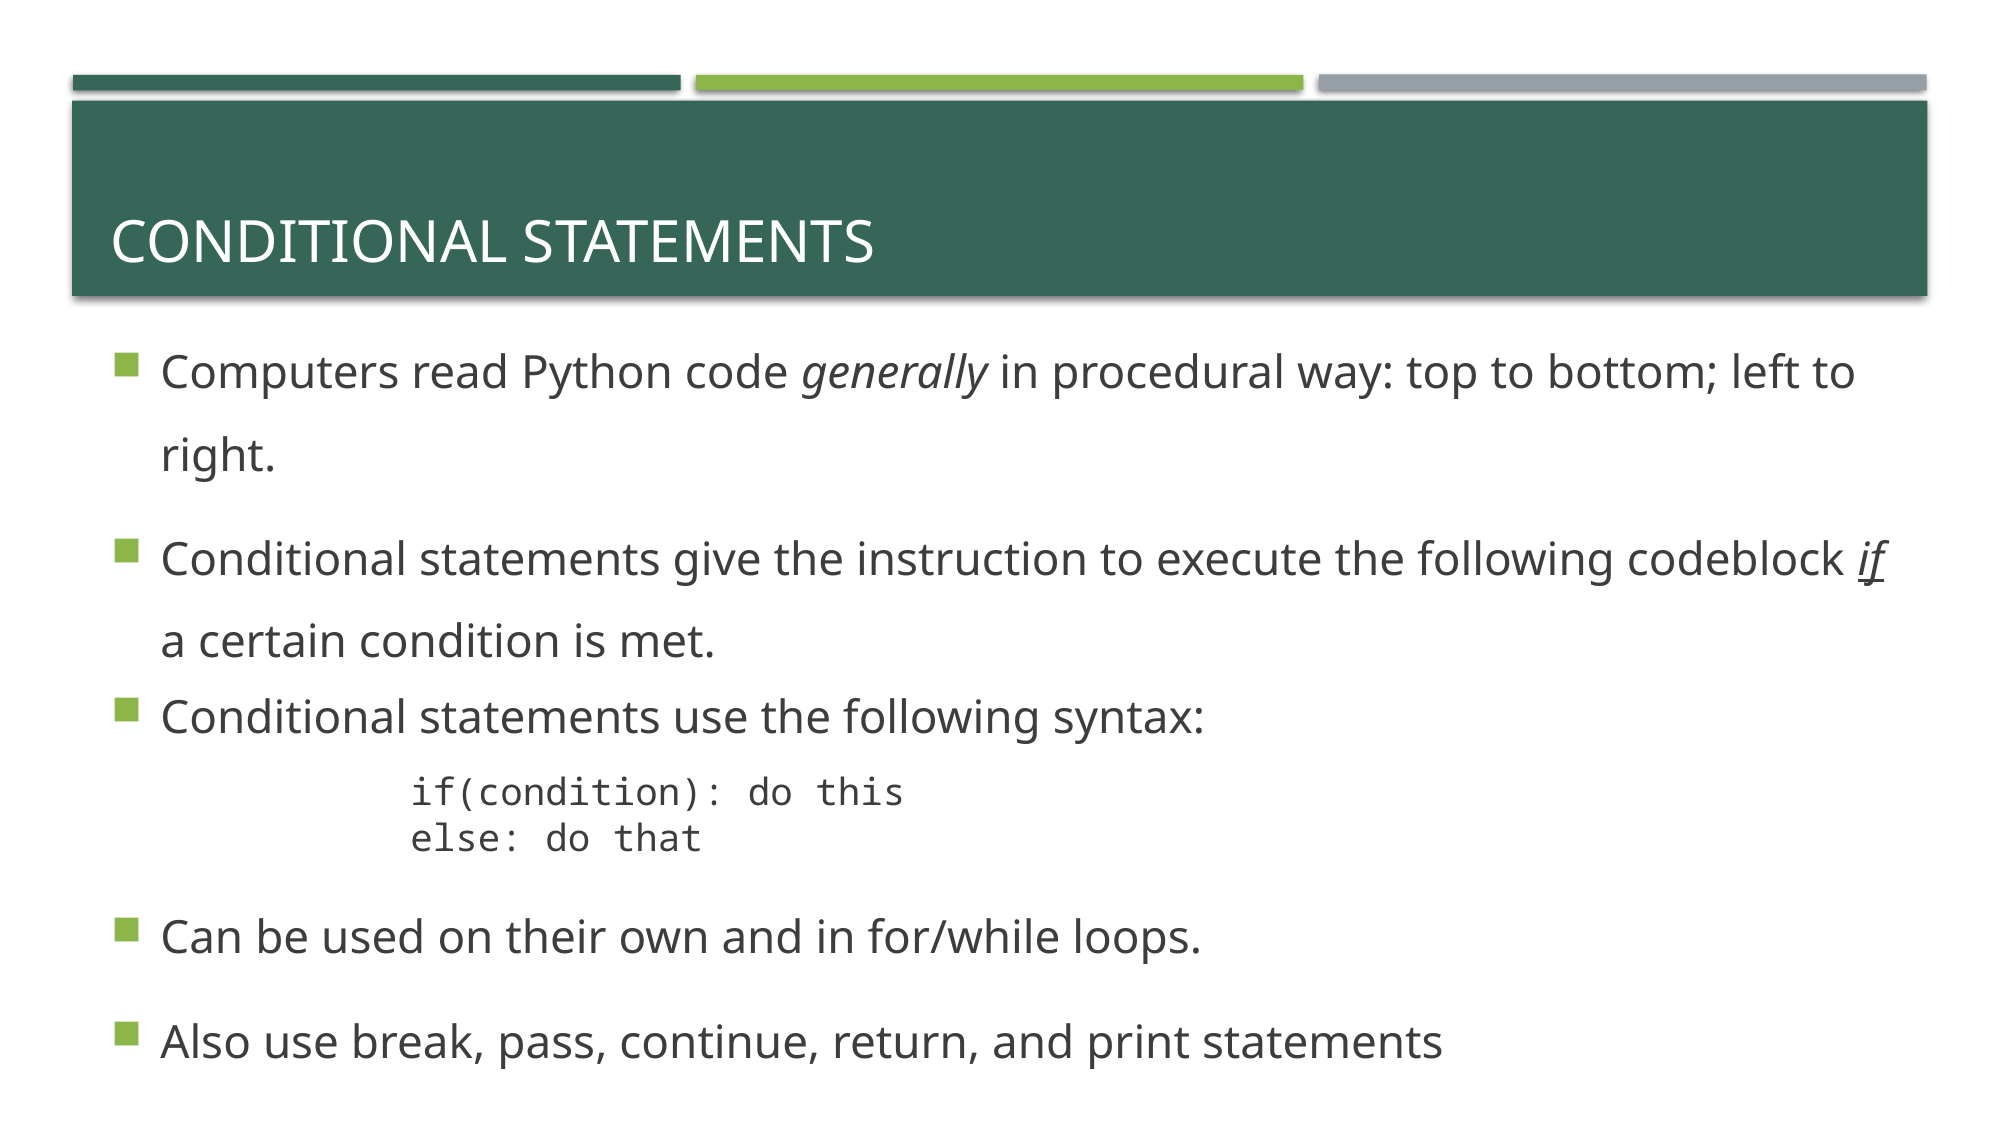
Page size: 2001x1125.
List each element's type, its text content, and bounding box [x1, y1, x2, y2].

list Computers read Python code generally in procedural way: top to bottom; left to right. Conditional statements give the instruction to execute the following codeblock if a certain condition is met. Conditional statements use the following syntax: if(condition): do this else: do that Can be used on their own and in for/while loops. Also use break, pass, continue, return, and print statements [95, 307, 1905, 1075]
title Conditional statements [95, 115, 1905, 282]
